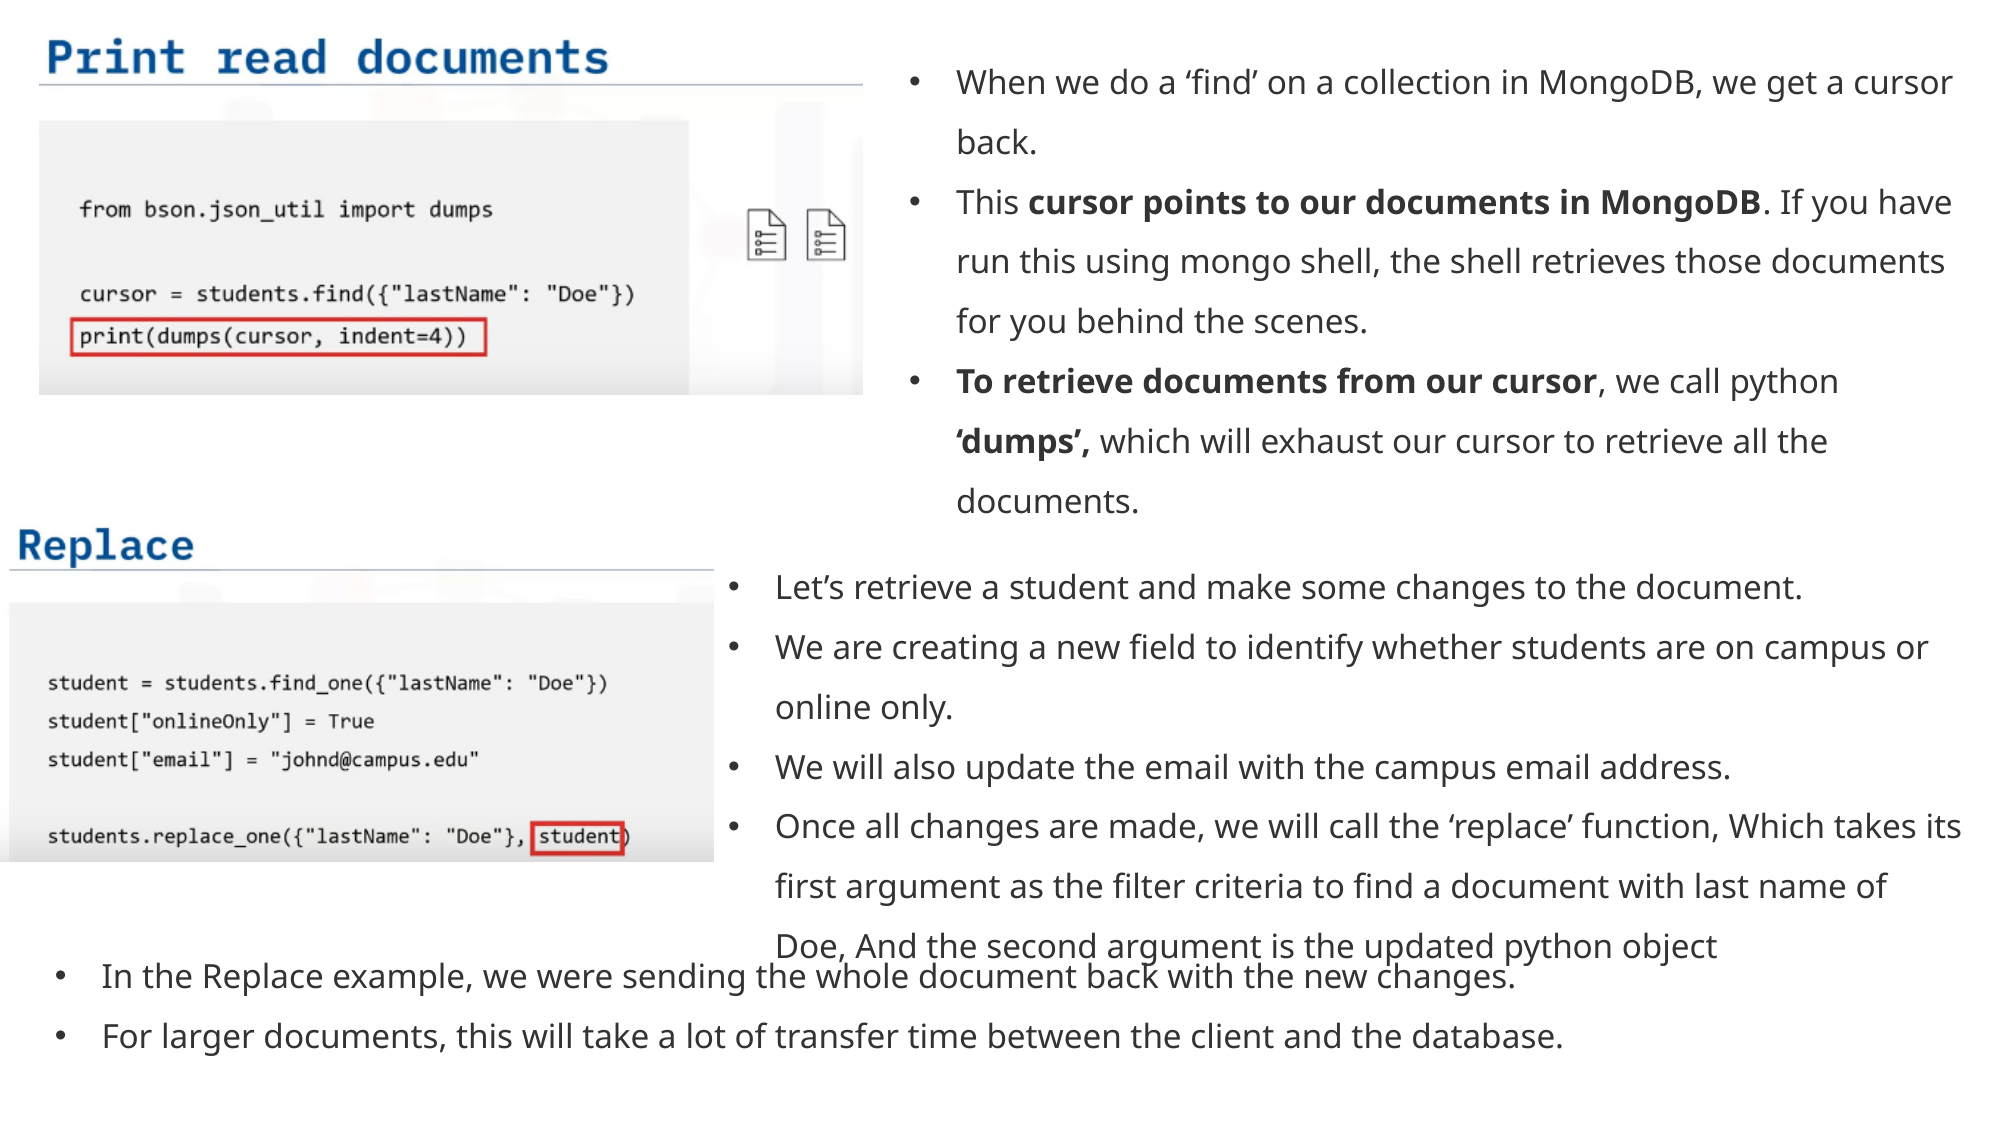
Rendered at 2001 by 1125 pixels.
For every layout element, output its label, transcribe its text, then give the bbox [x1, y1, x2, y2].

picture [39, 33, 863, 395]
text_box Let’s retrieve a student and make some changes to the document. We are creating a new field to identify whether students are on campus or online only. We will also update the email with the campus email address. Once all changes are made, we will call the ‘replace’ function, Which takes its first argument as the filter criteria to find a document with last name of Doe, And the second argument is the updated python object [713, 538, 2000, 973]
text_box In the Replace example, we were sending the whole document back with the new changes. For larger documents, this will take a lot of transfer time between the client and the database. [39, 928, 1755, 1063]
picture [0, 475, 714, 862]
text_box When we do a ‘find’ on a collection in MongoDB, we get a cursor back. This cursor points to our documents in MongoDB. If you have run this using mongo shell, the shell retrieves those documents for you behind the scenes. To retrieve documents from our cursor, we call python ‘dumps’, which will exhaust our cursor to retrieve all the documents. [894, 33, 2000, 528]
